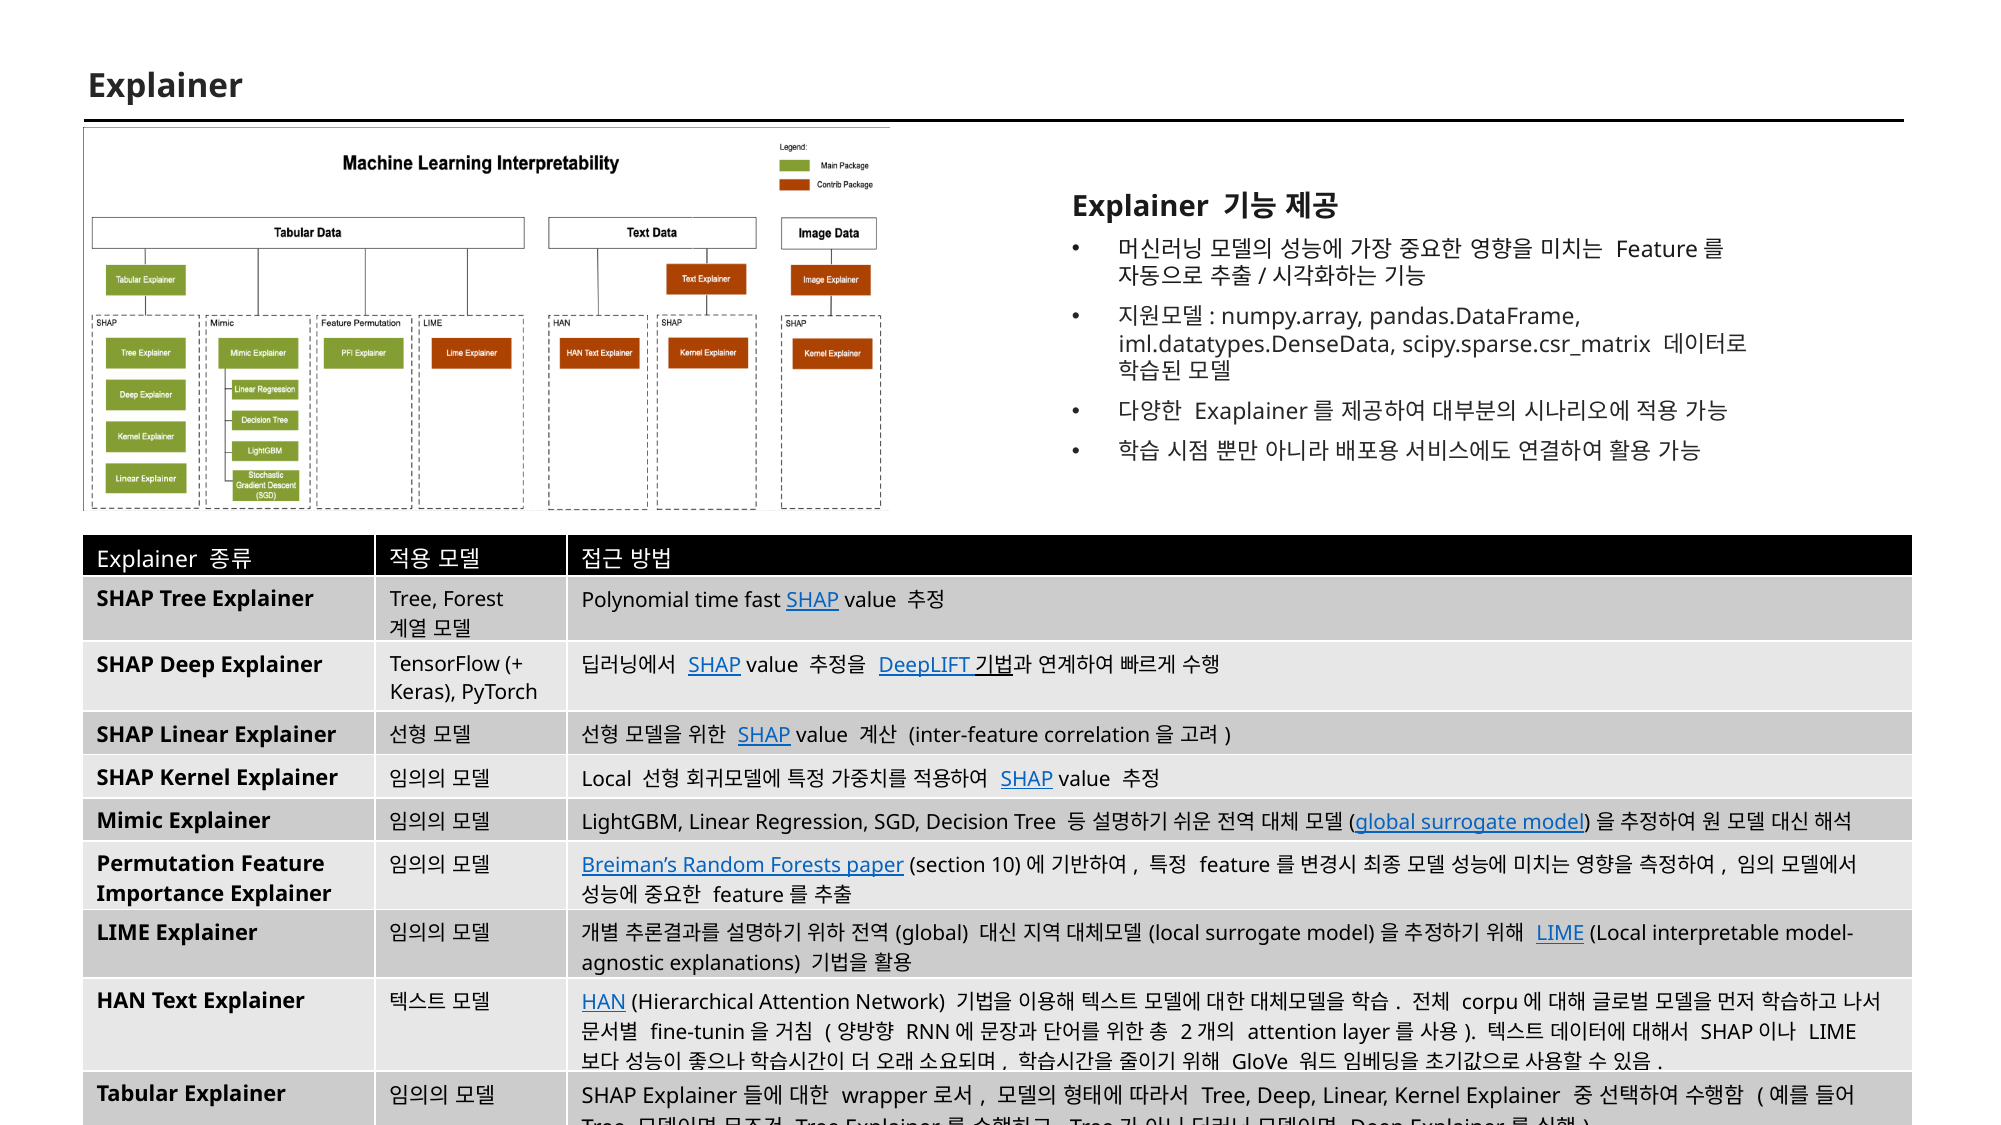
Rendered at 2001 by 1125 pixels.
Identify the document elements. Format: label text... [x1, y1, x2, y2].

table_cell Breiman’s Random Forests paper (section 10)에 기반하여, 특정 feature를 변경시 최종 모델 성능에 미치는 영향을 측정하여, 임의 모델에서 성능에 중요한 feature를 추출 [568, 842, 1912, 909]
table_cell Permutation Feature Importance Explainer [83, 842, 374, 909]
table_cell SHAP Explainer들에 대한 wrapper로서, 모델의 형태에 따라서 Tree, Deep, Linear, Kernel Explainer 중 선택하여 수행함 (예를 들어 Tree 모델이면 무조건 Tree Explainer를 수행하고, Tree가 아닌 딥러닝 모델이면 Deep Explainer를 실행) [568, 1072, 1912, 1125]
table_cell 개별 추론결과를 설명하기 위하 전역(global) 대신 지역 대체모델(local surrogate model)을 추정하기 위해 LIME (Local interpretable model-agnostic explanations) 기법을 활용 [568, 910, 1912, 977]
table_cell 임의의 모델 [376, 799, 566, 840]
table_cell 선형 모델 [376, 712, 566, 754]
table_cell HAN (Hierarchical Attention Network) 기법을 이용해 텍스트 모델에 대한 대체모델을 학습. 전체 corpu에 대해 글로벌 모델을 먼저 학습하고 나서 문서별 fine-tunin을 거침 (양방향 RNN에 문장과 단어를 위한 총 2개의 attention layer를 사용). 텍스트 데이터에 대해서 SHAP이나 LIME보다 성능이 좋으나 학습시간이 더 오래 소요되며, 학습시간을 줄이기 위해 GloVe 워드 임베딩을 초기값으로 사용할 수 있음. [568, 979, 1912, 1070]
table_cell 임의의 모델 [376, 842, 566, 909]
table_cell 딥러닝에서 SHAP value 추정을 DeepLIFT 기법과 연계하여 빠르게 수행 [568, 642, 1912, 710]
table_cell SHAP Kernel Explainer [83, 755, 374, 797]
table_header 적용 모델 [376, 535, 566, 575]
picture [83, 127, 890, 511]
table_cell LightGBM, Linear Regression, SGD, Decision Tree 등 설명하기 쉬운 전역 대체 모델(global surrogate model)을 추정하여 원 모델 대신 해석 [568, 799, 1912, 840]
table_cell TensorFlow (+ Keras), PyTorch [376, 642, 566, 710]
table_cell SHAP Deep Explainer [83, 642, 374, 710]
table_header Explainer 종류 [83, 535, 374, 575]
table_cell 임의의 모델 [376, 755, 566, 797]
table_cell 임의의 모델 [376, 910, 566, 977]
text_box Explainer [72, 56, 1444, 112]
table_cell SHAP Linear Explainer [83, 712, 374, 754]
table_cell Tree, Forest 계열 모델 [376, 577, 566, 640]
table_cell Tabular Explainer [83, 1072, 374, 1125]
table_cell SHAP Tree Explainer [83, 577, 374, 640]
table_cell Local 선형 회귀모델에 특정 가중치를 적용하여 SHAP value 추정 [568, 755, 1912, 797]
text_box Explainer 기능 제공 머신러닝 모델의 성능에 가장 중요한 영향을 미치는 Feature를 자동으로 추출/시각화하는 기능 지원모델: numpy.array, pandas.DataFrame, iml.datatypes.DenseData, scipy.sparse.csr_matrix 데이터로 학습된 모델 다양한 Exaplainer를 제공하여 대부분의 시나리오에 적용 가능 학습 시점 뿐만 아니라 배포용 서비스에도 연결하여 활용 가능 [1071, 186, 1760, 465]
table_cell LIME Explainer [83, 910, 374, 977]
table_cell 텍스트 모델 [376, 979, 566, 1070]
table_cell Mimic Explainer [83, 799, 374, 840]
table_header 접근 방법 [568, 535, 1912, 575]
table_cell HAN Text Explainer [83, 979, 374, 1070]
table_cell 선형 모델을 위한 SHAP value 계산 (inter-feature correlation을 고려) [568, 712, 1912, 754]
table_cell 임의의 모델 [376, 1072, 566, 1125]
table_cell Polynomial time fast SHAP value 추정 [568, 577, 1912, 640]
